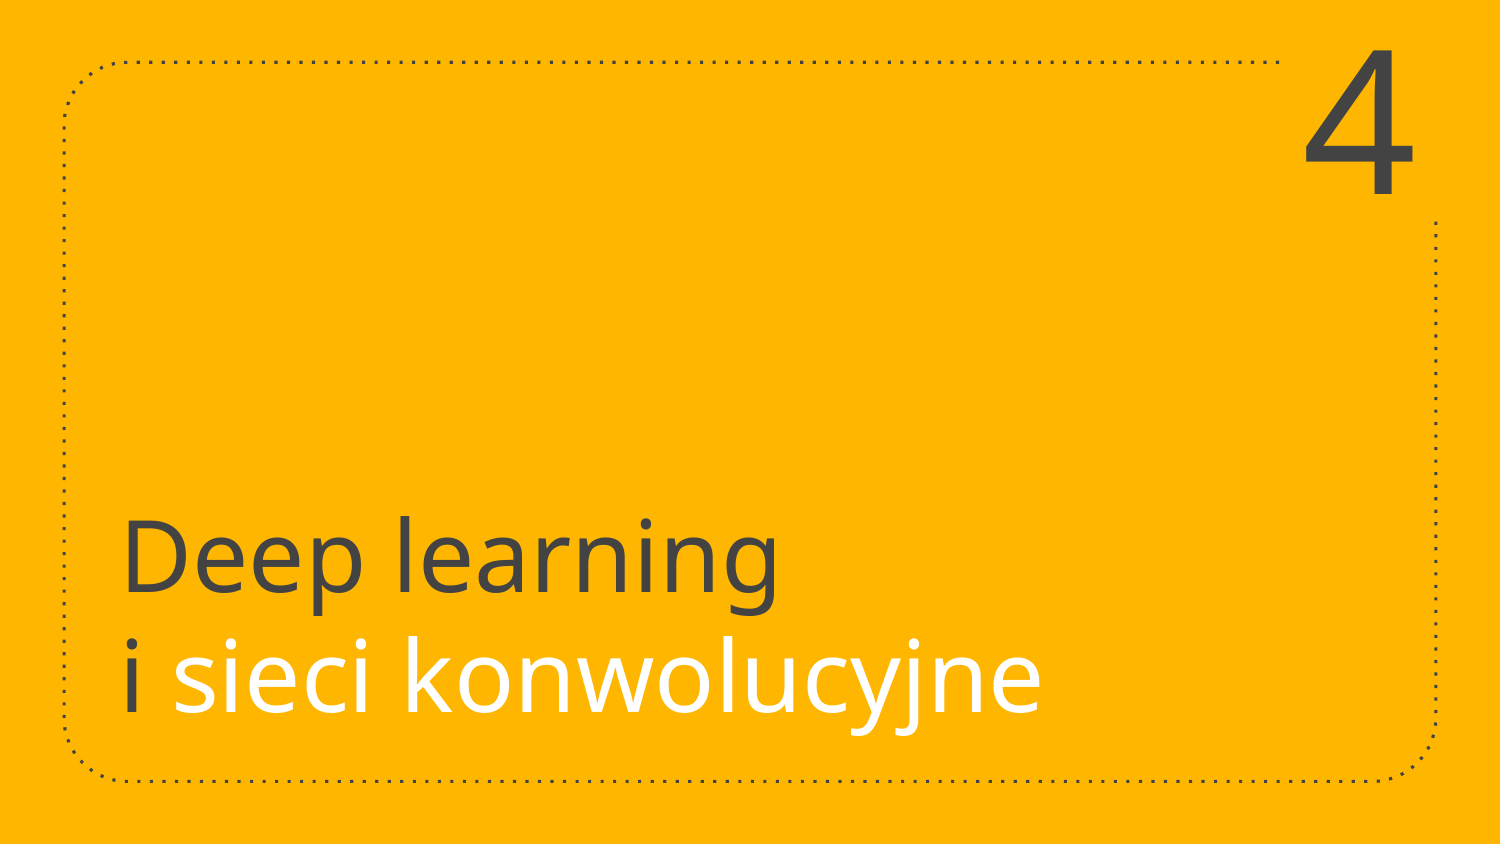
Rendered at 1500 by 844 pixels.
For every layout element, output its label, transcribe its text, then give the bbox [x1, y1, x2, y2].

title Deep learning i sieci konwolucyjne [104, 556, 1380, 748]
text_box 4 [1281, 0, 1439, 229]
